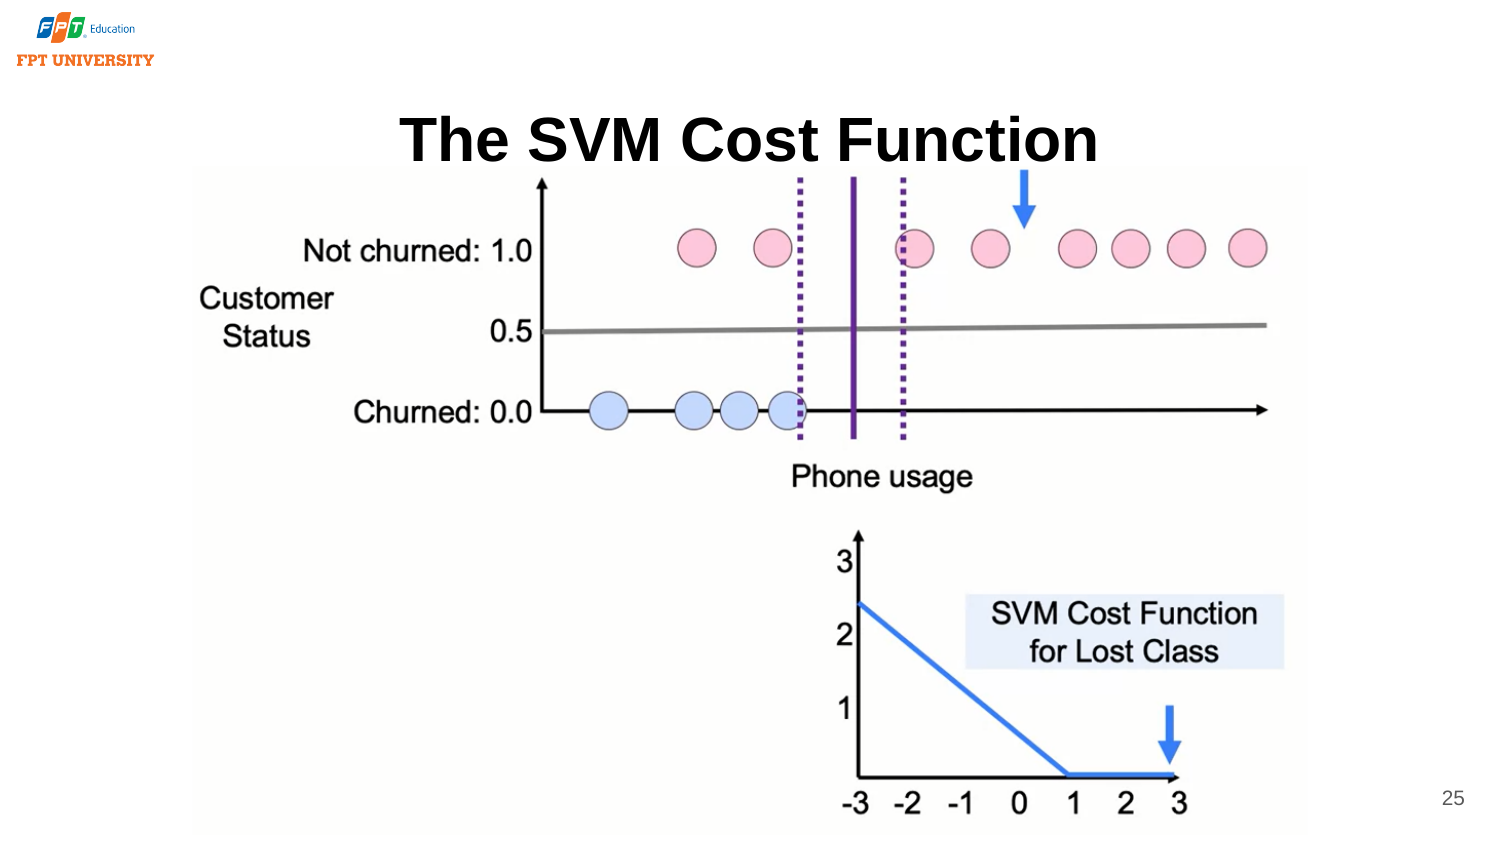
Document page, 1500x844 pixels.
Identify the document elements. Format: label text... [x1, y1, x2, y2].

slide_number 25 [1389, 764, 1480, 830]
title The SVM Cost Function [51, 72, 1449, 167]
picture [11, 1, 160, 77]
picture [192, 166, 1308, 836]
